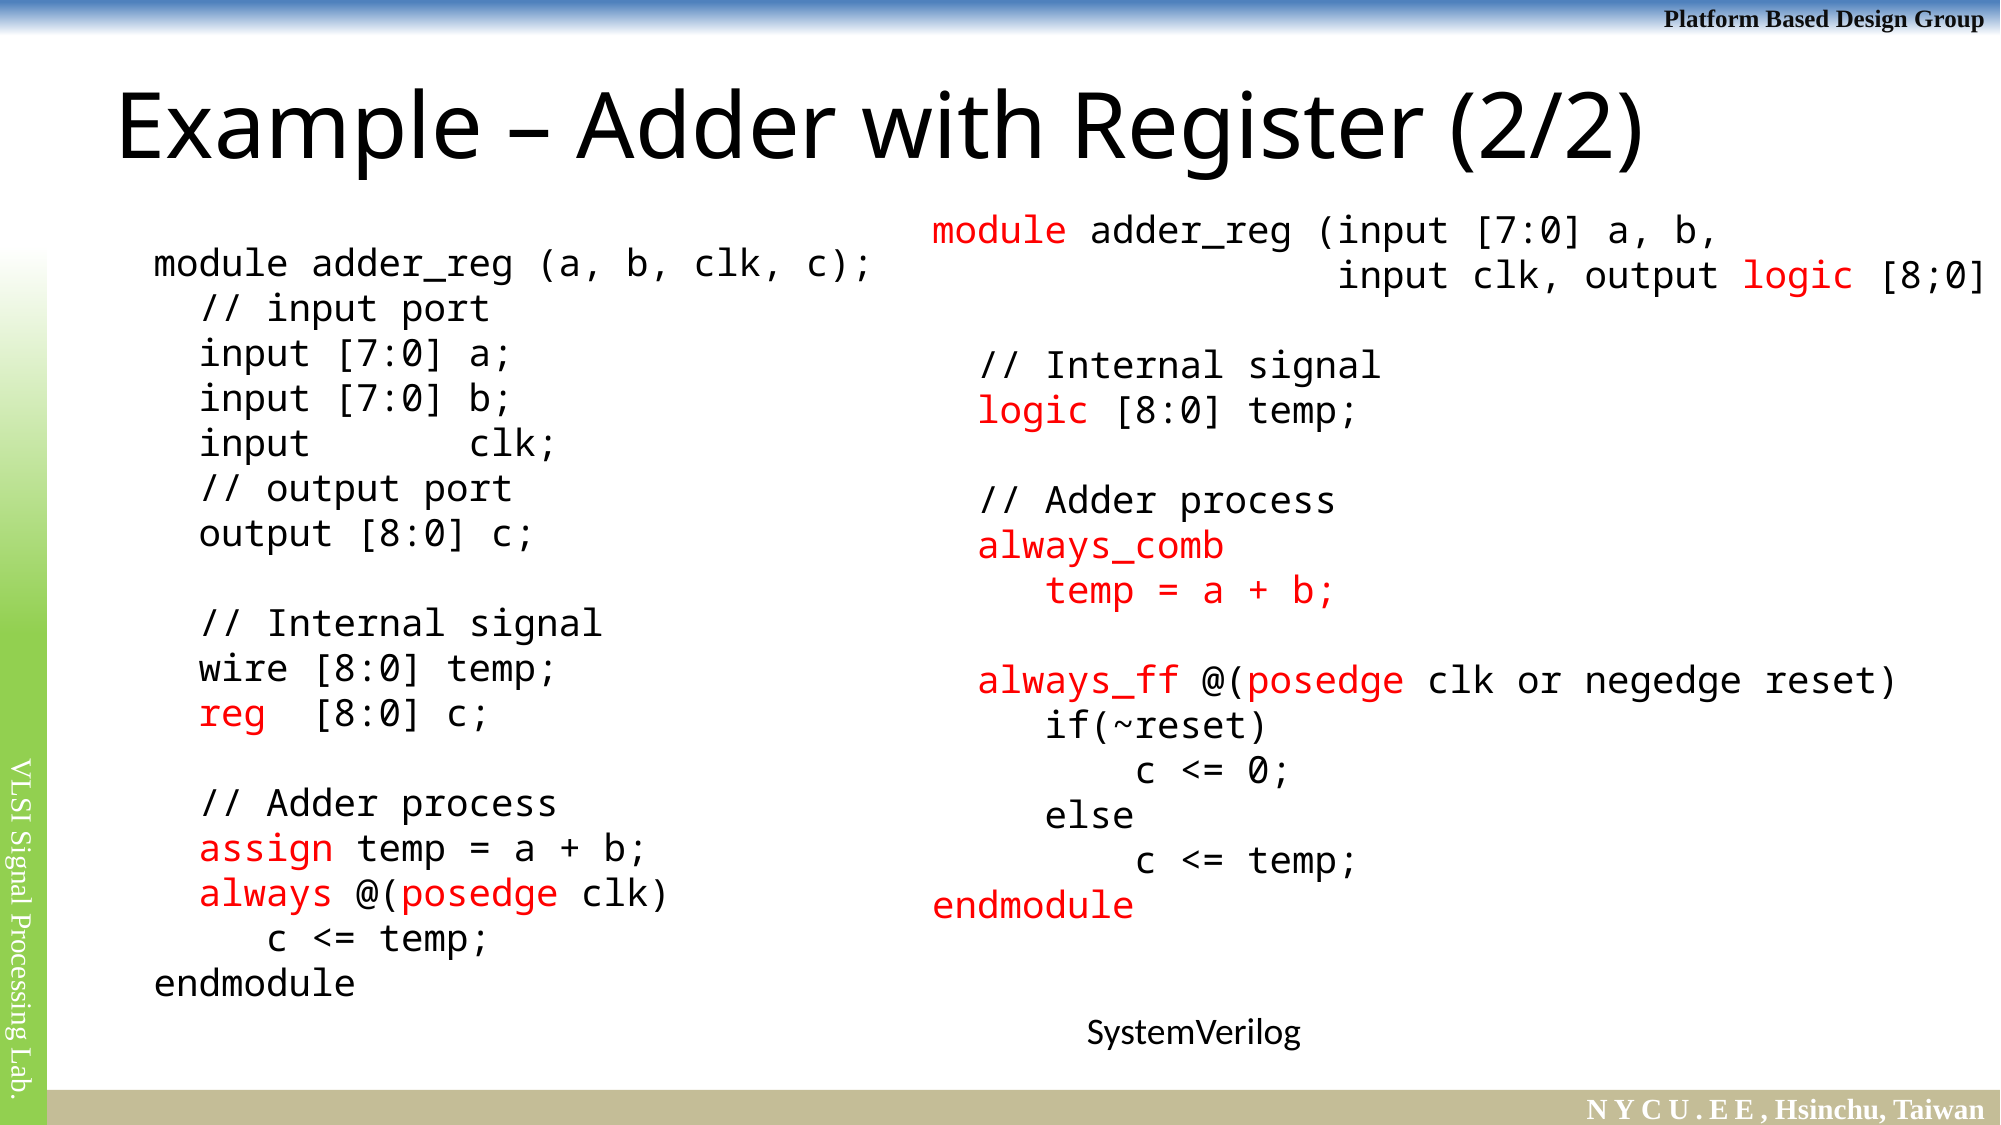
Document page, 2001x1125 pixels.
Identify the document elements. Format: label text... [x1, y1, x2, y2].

text_box module adder_reg (a, b, clk, c); // input port input [7:0] a; input [7:0] b; input clk; // output port output [8:0] c; // Internal signal wire [8:0] temp; reg [8:0] c; // Adder process assign temp = a + b; always @(posedge clk) c <= temp; endmodule [138, 231, 889, 1012]
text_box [0, 472, 47, 476]
text_box SystemVerilog [1072, 999, 1325, 1060]
text_box module adder_reg (input [7:0] a, b, input clk, output logic [8;0] c); // Internal signal logic [8:0] temp; // Adder process always_comb temp = a + b; always_ff @(posedge clk or negedge reset) if(~reset) c <= 0; else c <= temp; endmodule [917, 199, 2000, 934]
title Example – Adder with Register (2/2) [99, 44, 1901, 200]
